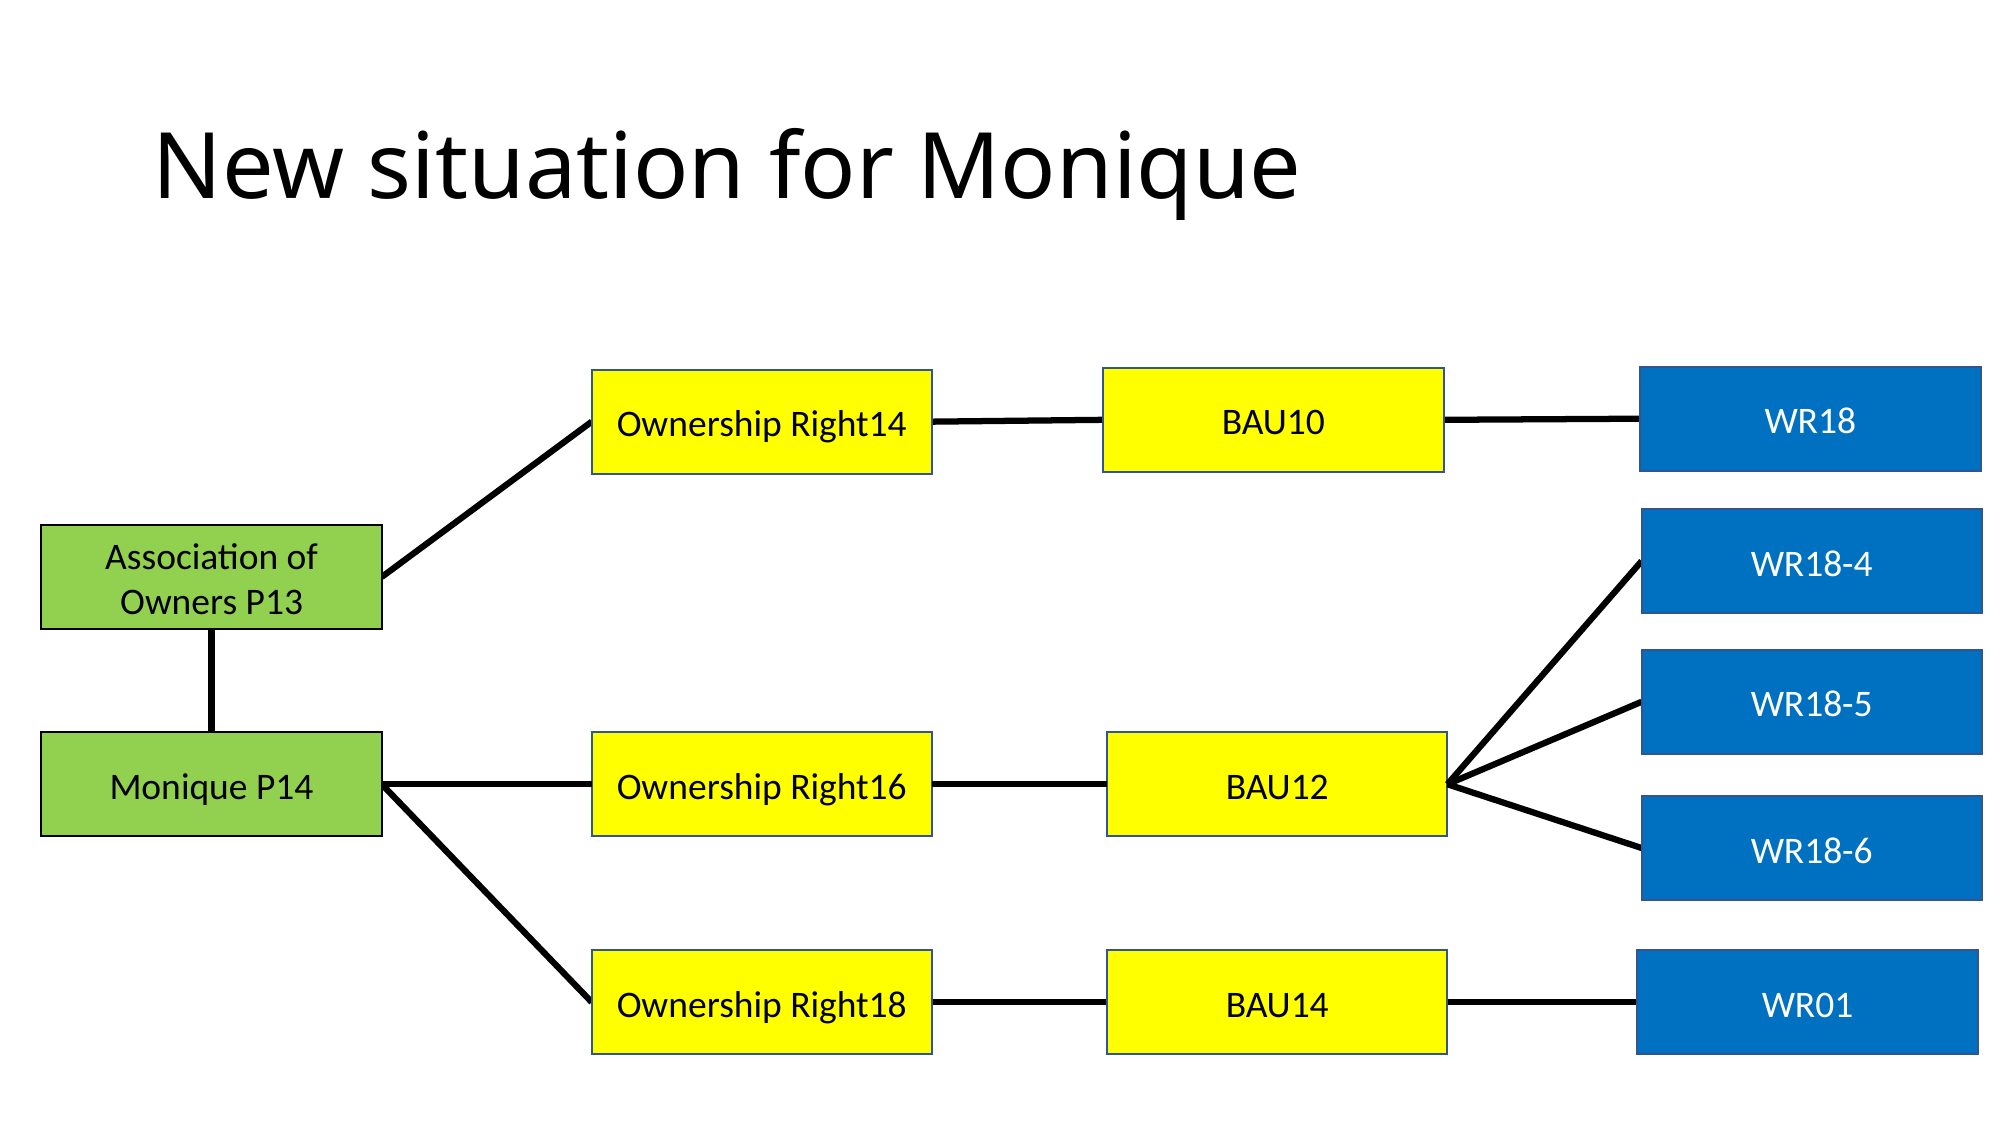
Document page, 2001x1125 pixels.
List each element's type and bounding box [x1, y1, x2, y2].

text_box [40, 366, 1983, 1055]
title [137, 59, 1863, 278]
